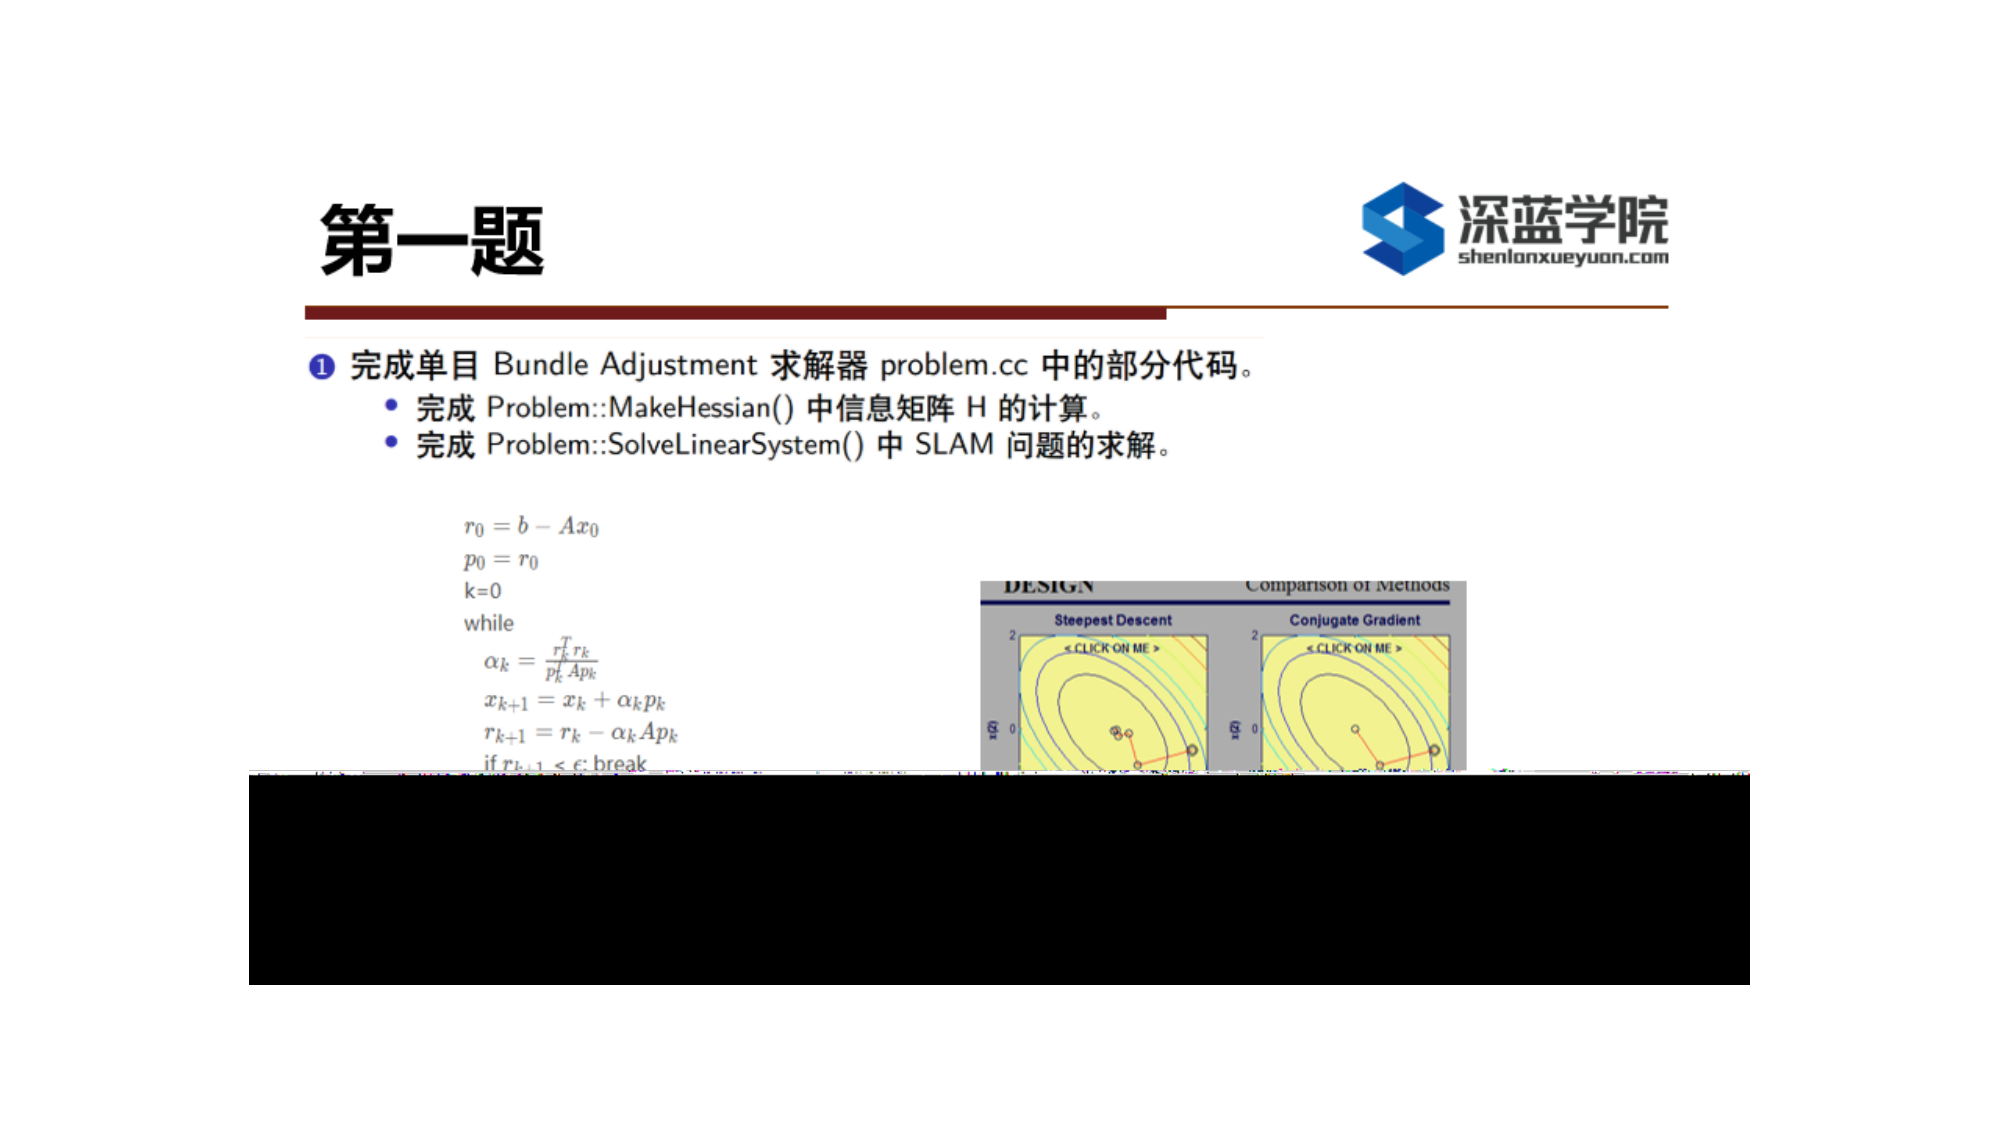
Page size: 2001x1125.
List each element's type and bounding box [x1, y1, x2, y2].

picture [249, 140, 1750, 985]
